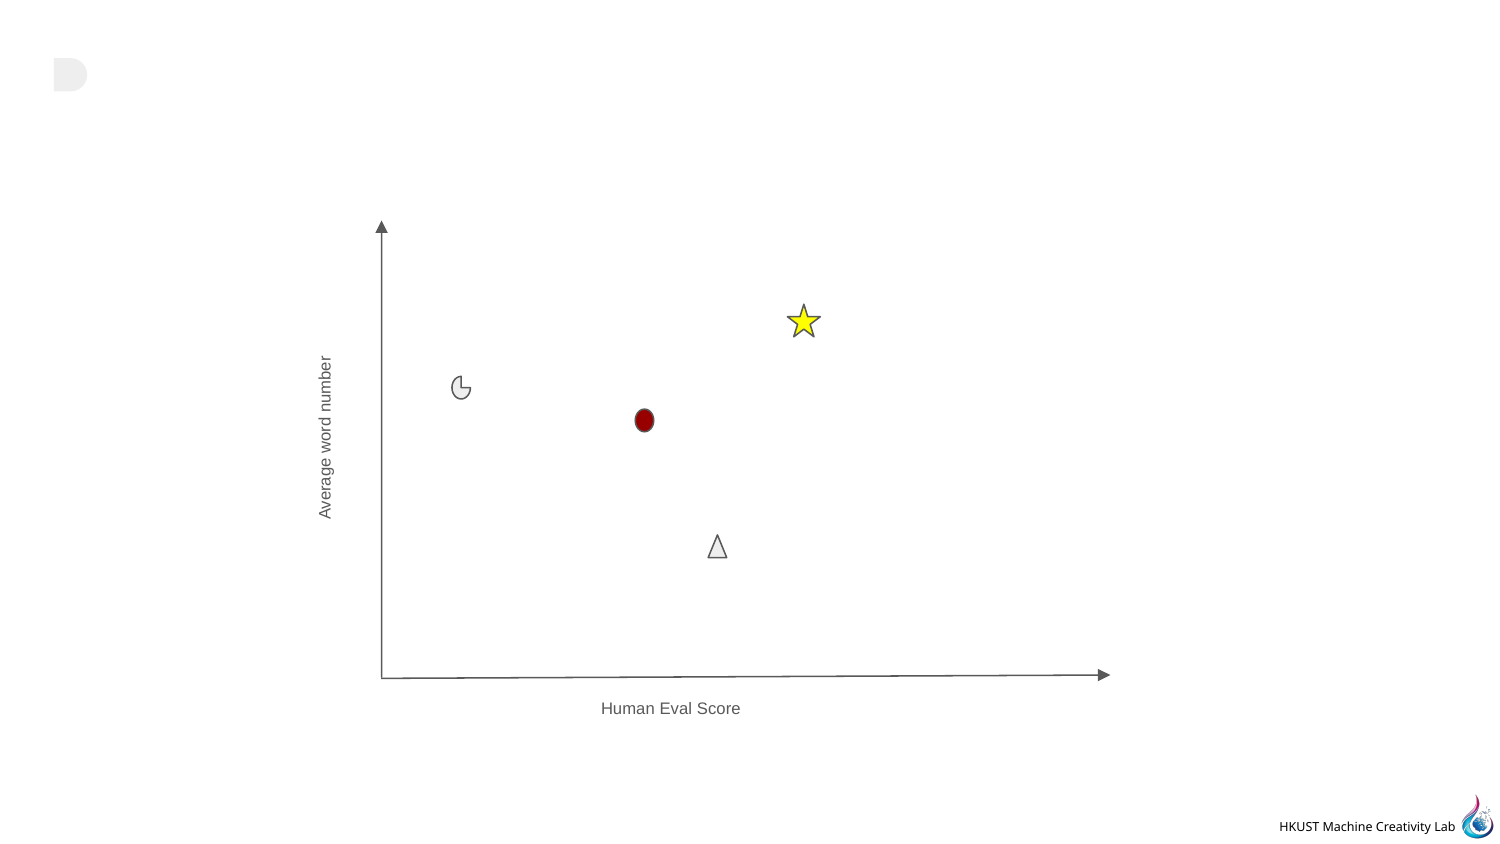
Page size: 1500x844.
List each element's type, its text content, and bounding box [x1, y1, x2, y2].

picture [1460, 793, 1495, 840]
text_box [635, 409, 654, 432]
text_box Human Eval Score [585, 688, 812, 729]
text_box [787, 304, 821, 337]
text_box [451, 376, 471, 399]
text_box [708, 534, 727, 558]
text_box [380, 674, 1111, 679]
text_box Average word number [304, 308, 344, 535]
